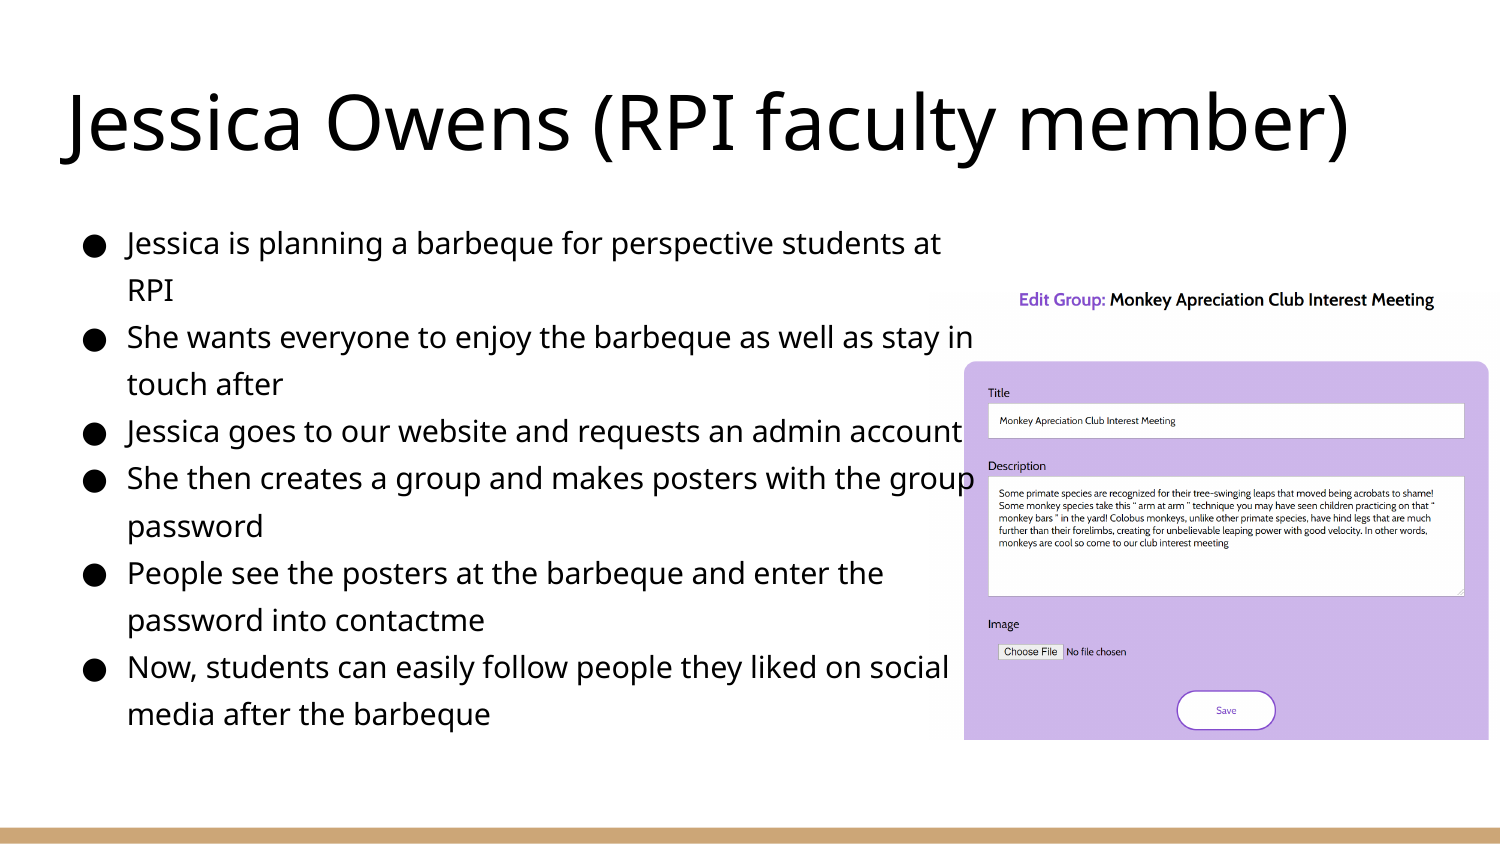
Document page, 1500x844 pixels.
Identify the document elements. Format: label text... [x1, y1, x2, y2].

picture [928, 292, 1500, 740]
title Jessica Owens (RPI faculty member) [51, 51, 1449, 189]
list Jessica is planning a barbeque for perspective students at RPI She wants everyone to enjoy the barbeque as well as stay in touch after Jessica goes to our website and requests an admin account She then creates a group and makes posters with the group password People see the posters at the barbeque and enter the password into contactme Now, students can easily follow people they liked on social media after the barbeque [51, 200, 1001, 797]
